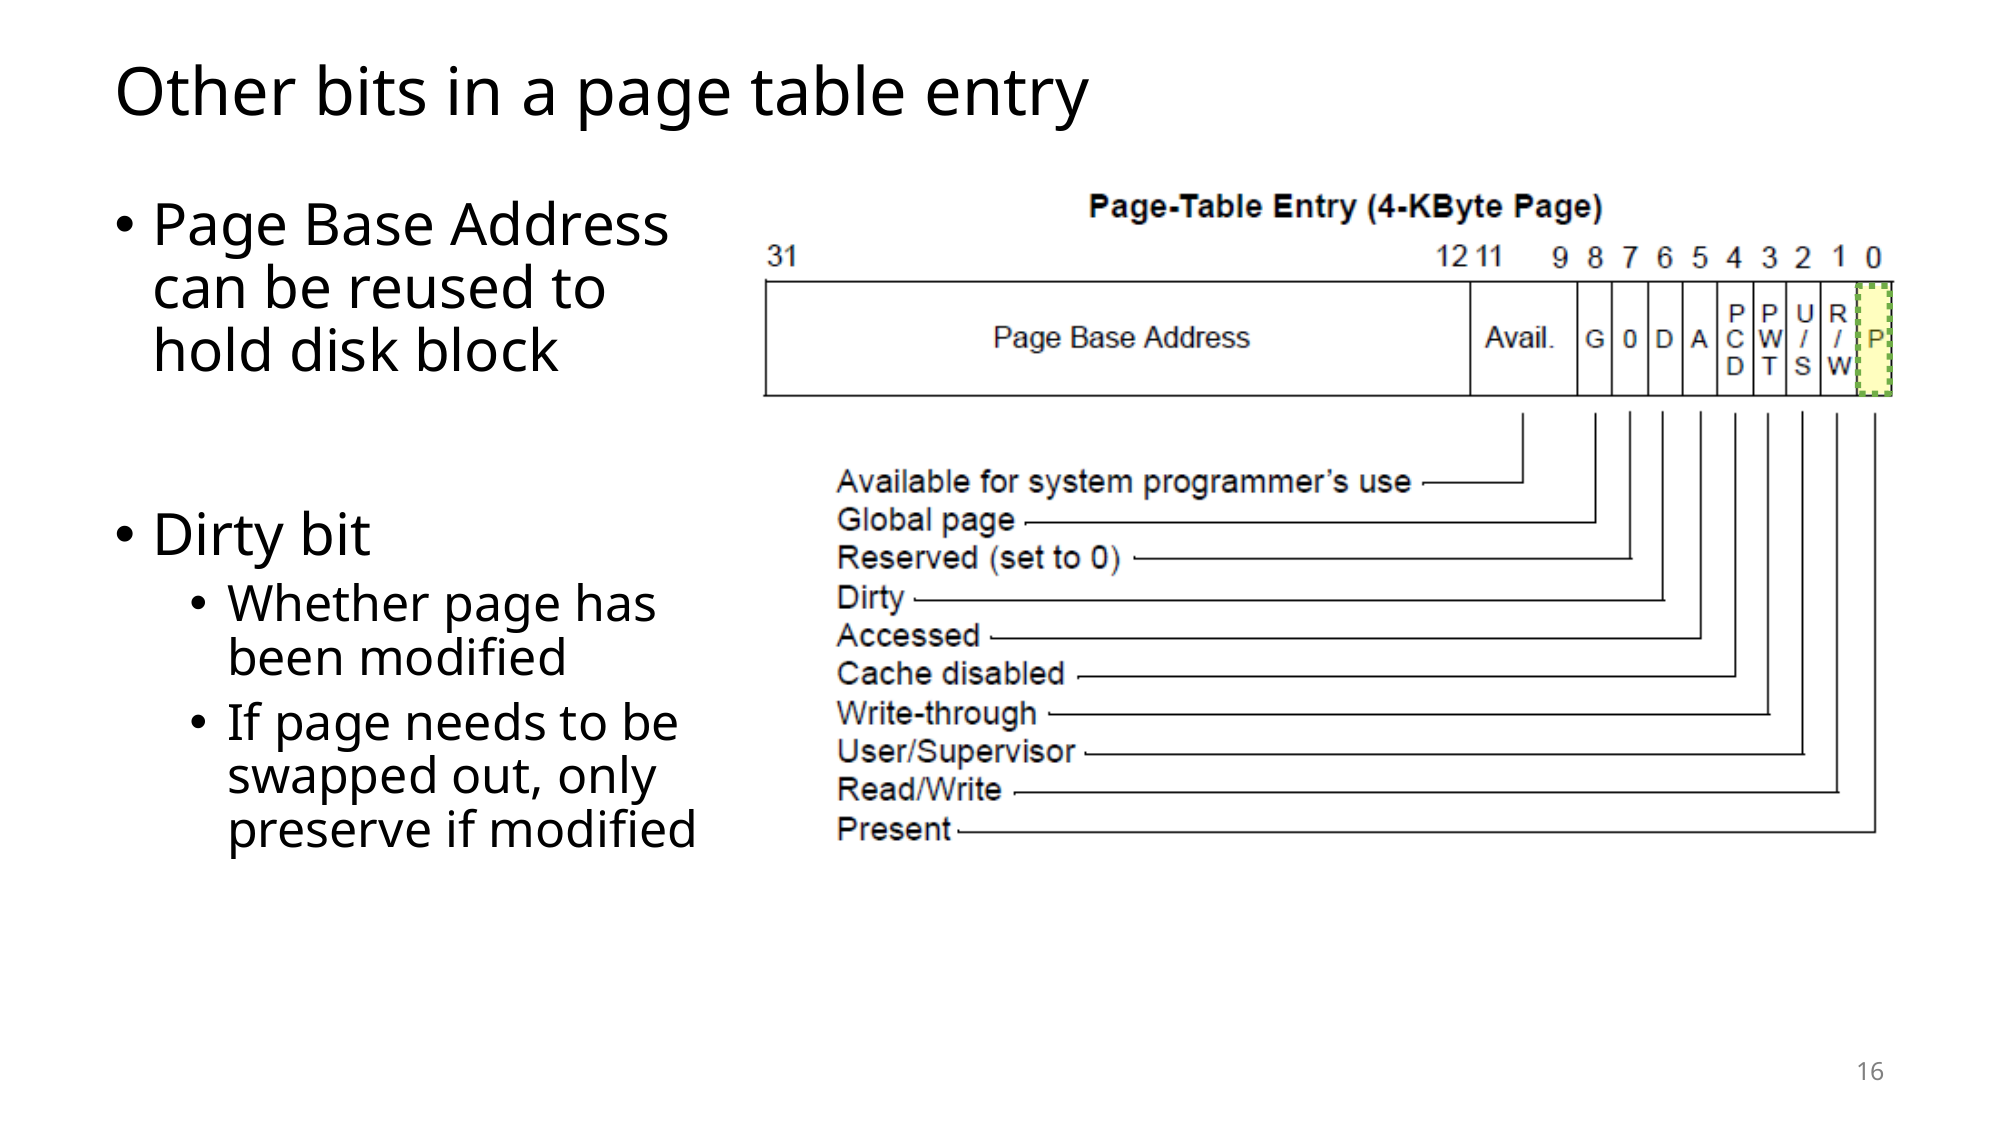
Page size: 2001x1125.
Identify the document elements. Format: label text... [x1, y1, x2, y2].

slide_number 16 [1749, 1042, 1900, 1103]
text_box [760, 187, 1900, 848]
list Page Base Address can be reused to hold disk block Dirty bit Whether page has been modified If page needs to be swapped out, only preserve if modified [99, 187, 751, 1013]
title Other bits in a page table entry [99, 37, 1900, 150]
